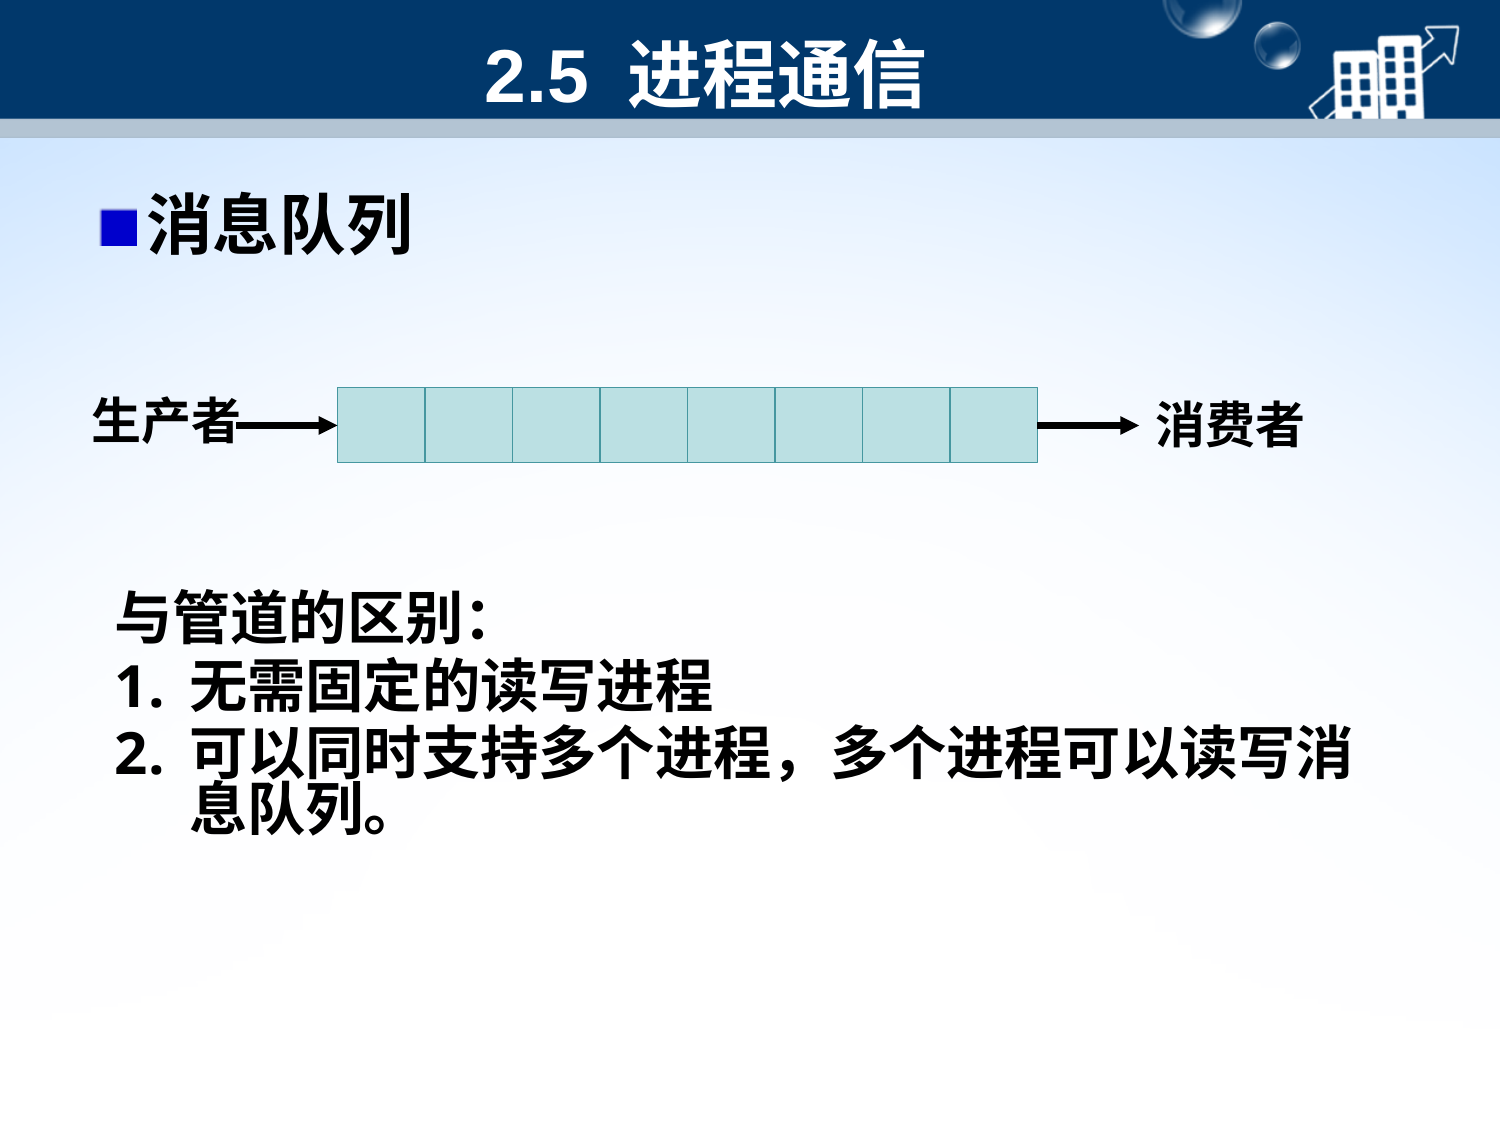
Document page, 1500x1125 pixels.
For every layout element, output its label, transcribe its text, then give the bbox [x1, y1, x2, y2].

text_box [424, 387, 512, 463]
picture [0, 0, 1500, 1125]
text_box [862, 387, 949, 463]
text_box [512, 387, 599, 463]
list 消息队列 [75, 174, 1425, 288]
text_box 生产者 [76, 393, 257, 457]
text_box [599, 387, 687, 463]
text_box [337, 387, 424, 463]
text_box [687, 387, 774, 463]
text_box 与管道的区别： 无需固定的读写进程 可以同时支持多个进程，多个进程可以读写消息队列。 [99, 587, 1413, 850]
title 2.5 进程通信 [75, 45, 1338, 100]
text_box [774, 387, 862, 463]
text_box 消费者 [1140, 397, 1321, 461]
text_box [949, 387, 1038, 463]
